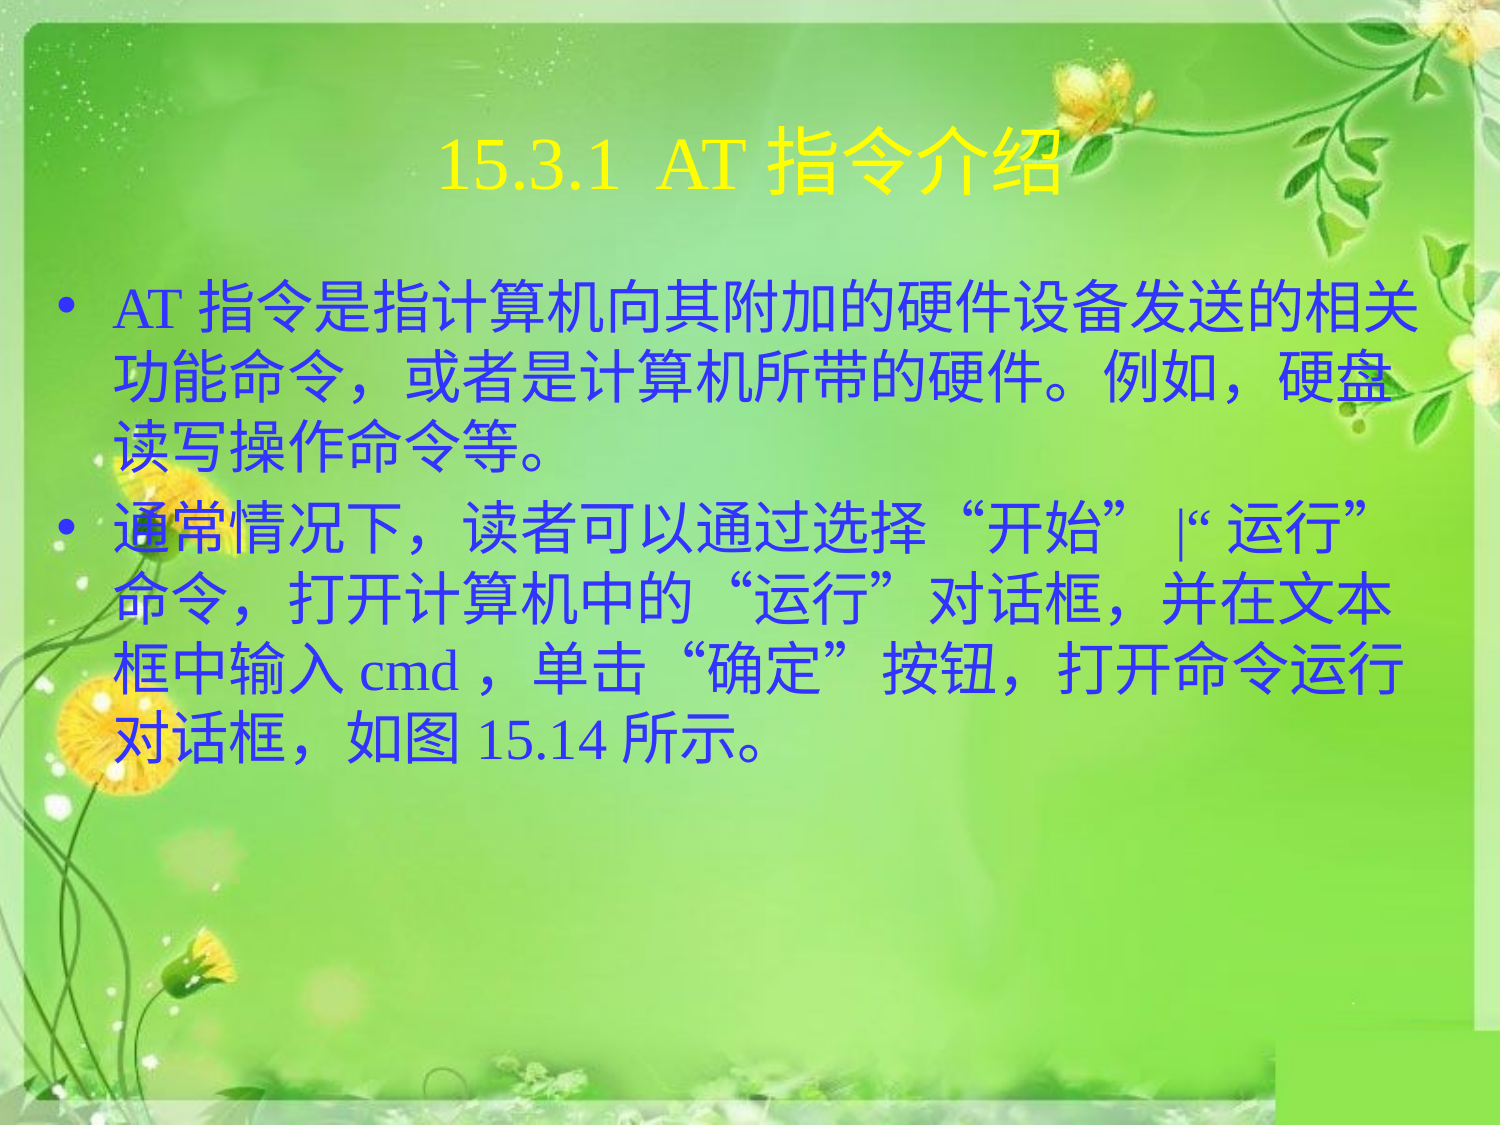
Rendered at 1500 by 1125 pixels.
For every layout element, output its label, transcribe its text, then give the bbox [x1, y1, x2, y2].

list AT指令是指计算机向其附加的硬件设备发送的相关功能命令，或者是计算机所带的硬件。例如，硬盘读写操作命令等。 通常情况下，读者可以通过选择“开始”|“运行”命令，打开计算机中的“运行”对话框，并在文本框中输入cmd，单击“确定”按钮，打开命令运行对话框，如图15.14所示。 [41, 262, 1449, 1071]
picture [0, 0, 1500, 1125]
title 15.3.1 AT指令介绍 [29, 66, 1471, 254]
